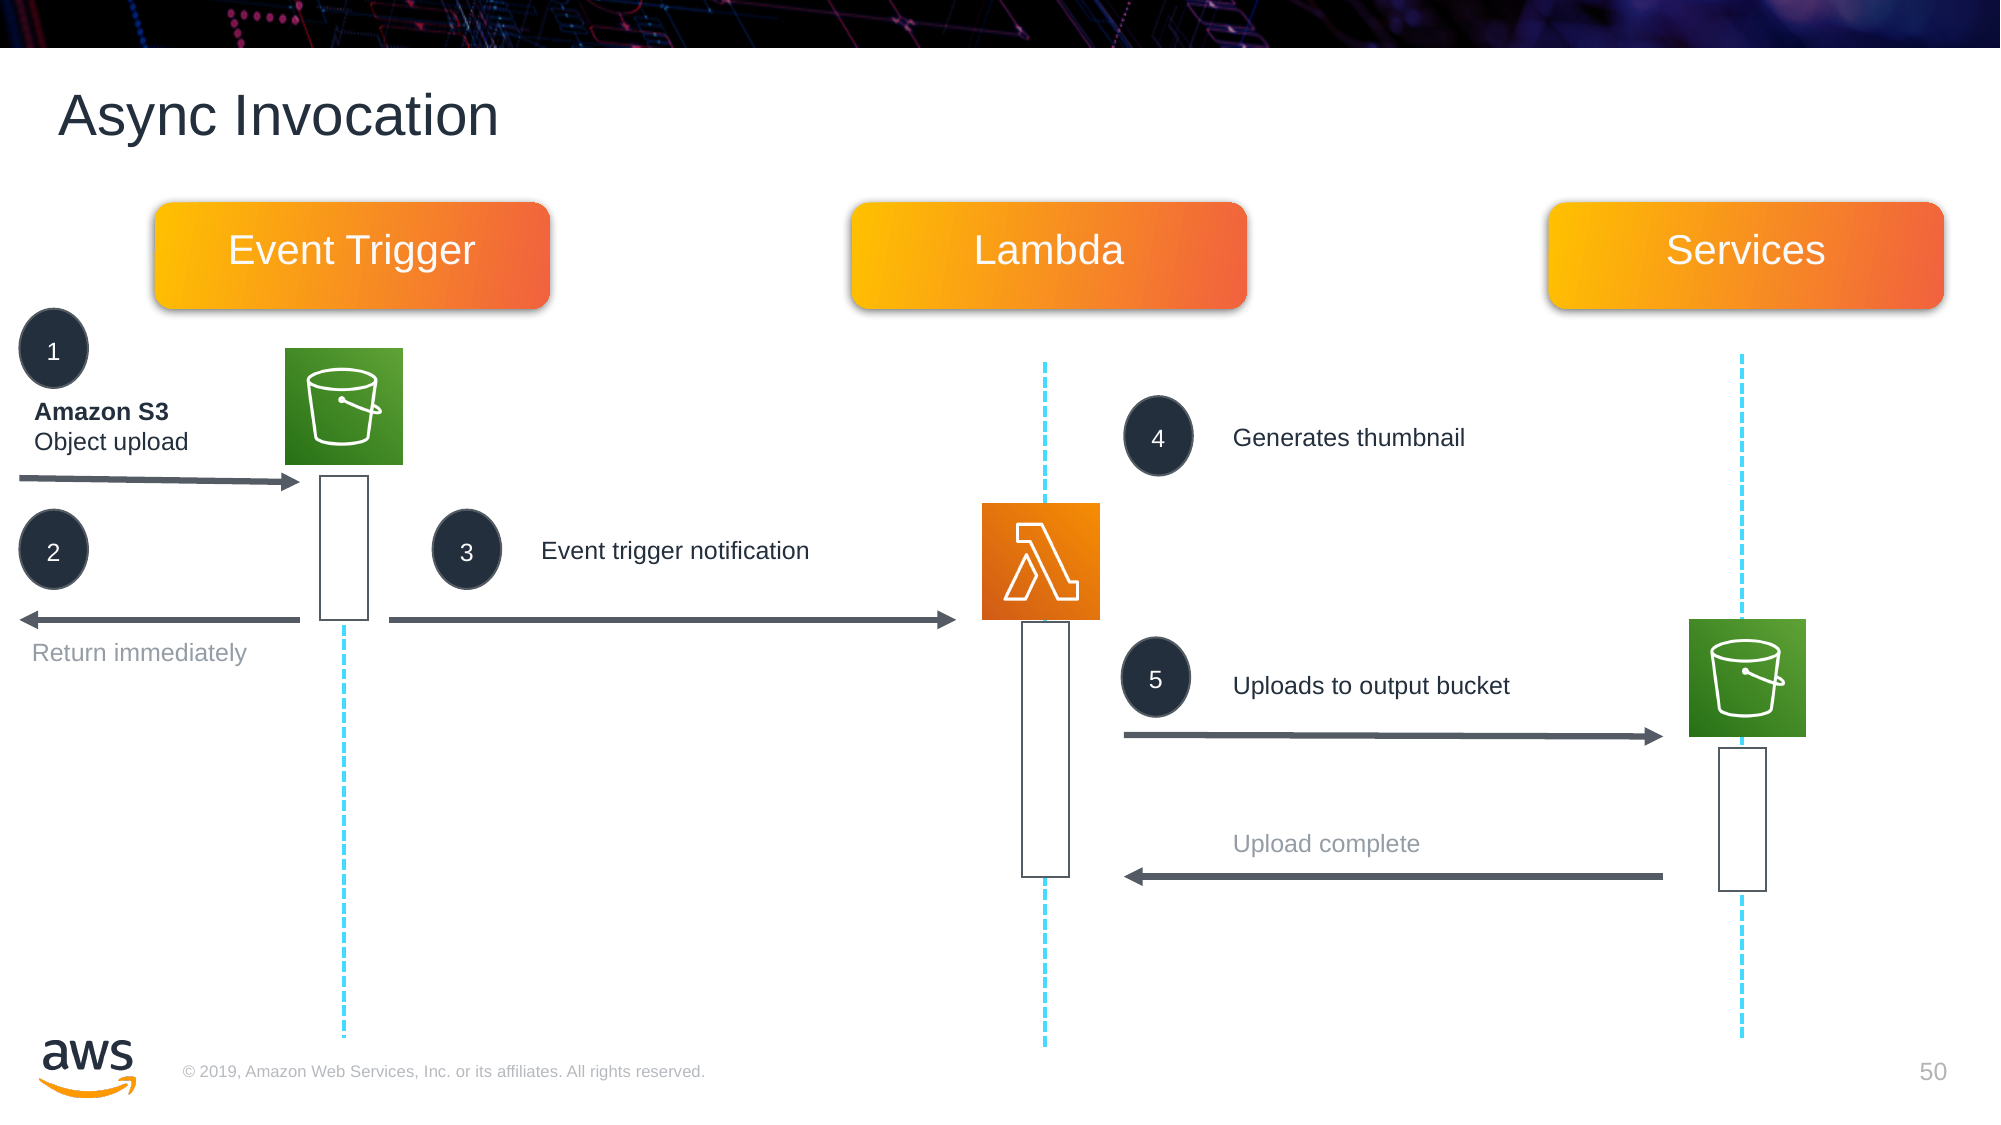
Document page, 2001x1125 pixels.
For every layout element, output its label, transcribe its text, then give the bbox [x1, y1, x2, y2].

picture [1688, 619, 1806, 737]
text_box 1 [18, 307, 89, 389]
text_box 3 [431, 508, 503, 590]
text_box 2 [18, 508, 89, 590]
text_box [319, 475, 369, 621]
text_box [19, 478, 300, 483]
text_box Lambda [851, 202, 1247, 309]
text_box Upload complete [1218, 819, 1481, 865]
picture [39, 1040, 136, 1098]
text_box [1046, 621, 1070, 878]
text_box [1743, 747, 1767, 892]
picture [982, 503, 1100, 620]
text_box 4 [1123, 395, 1194, 477]
picture [285, 348, 403, 465]
text_box 5 [1120, 636, 1192, 718]
text_box Event trigger notification [526, 527, 972, 573]
text_box Event Trigger [154, 202, 550, 309]
picture [0, 0, 2000, 48]
text_box Services [1548, 202, 1944, 309]
title Async Invocation [43, 67, 1963, 166]
text_box [1021, 621, 1045, 878]
text_box Amazon S3 Object upload [19, 387, 282, 463]
text_box Generates thumbnail [1218, 413, 1664, 459]
text_box [1718, 747, 1742, 892]
text_box Return immediately [17, 629, 280, 675]
slide_number 50 [1512, 1040, 1963, 1101]
text_box Uploads to output bucket [1218, 661, 1664, 707]
